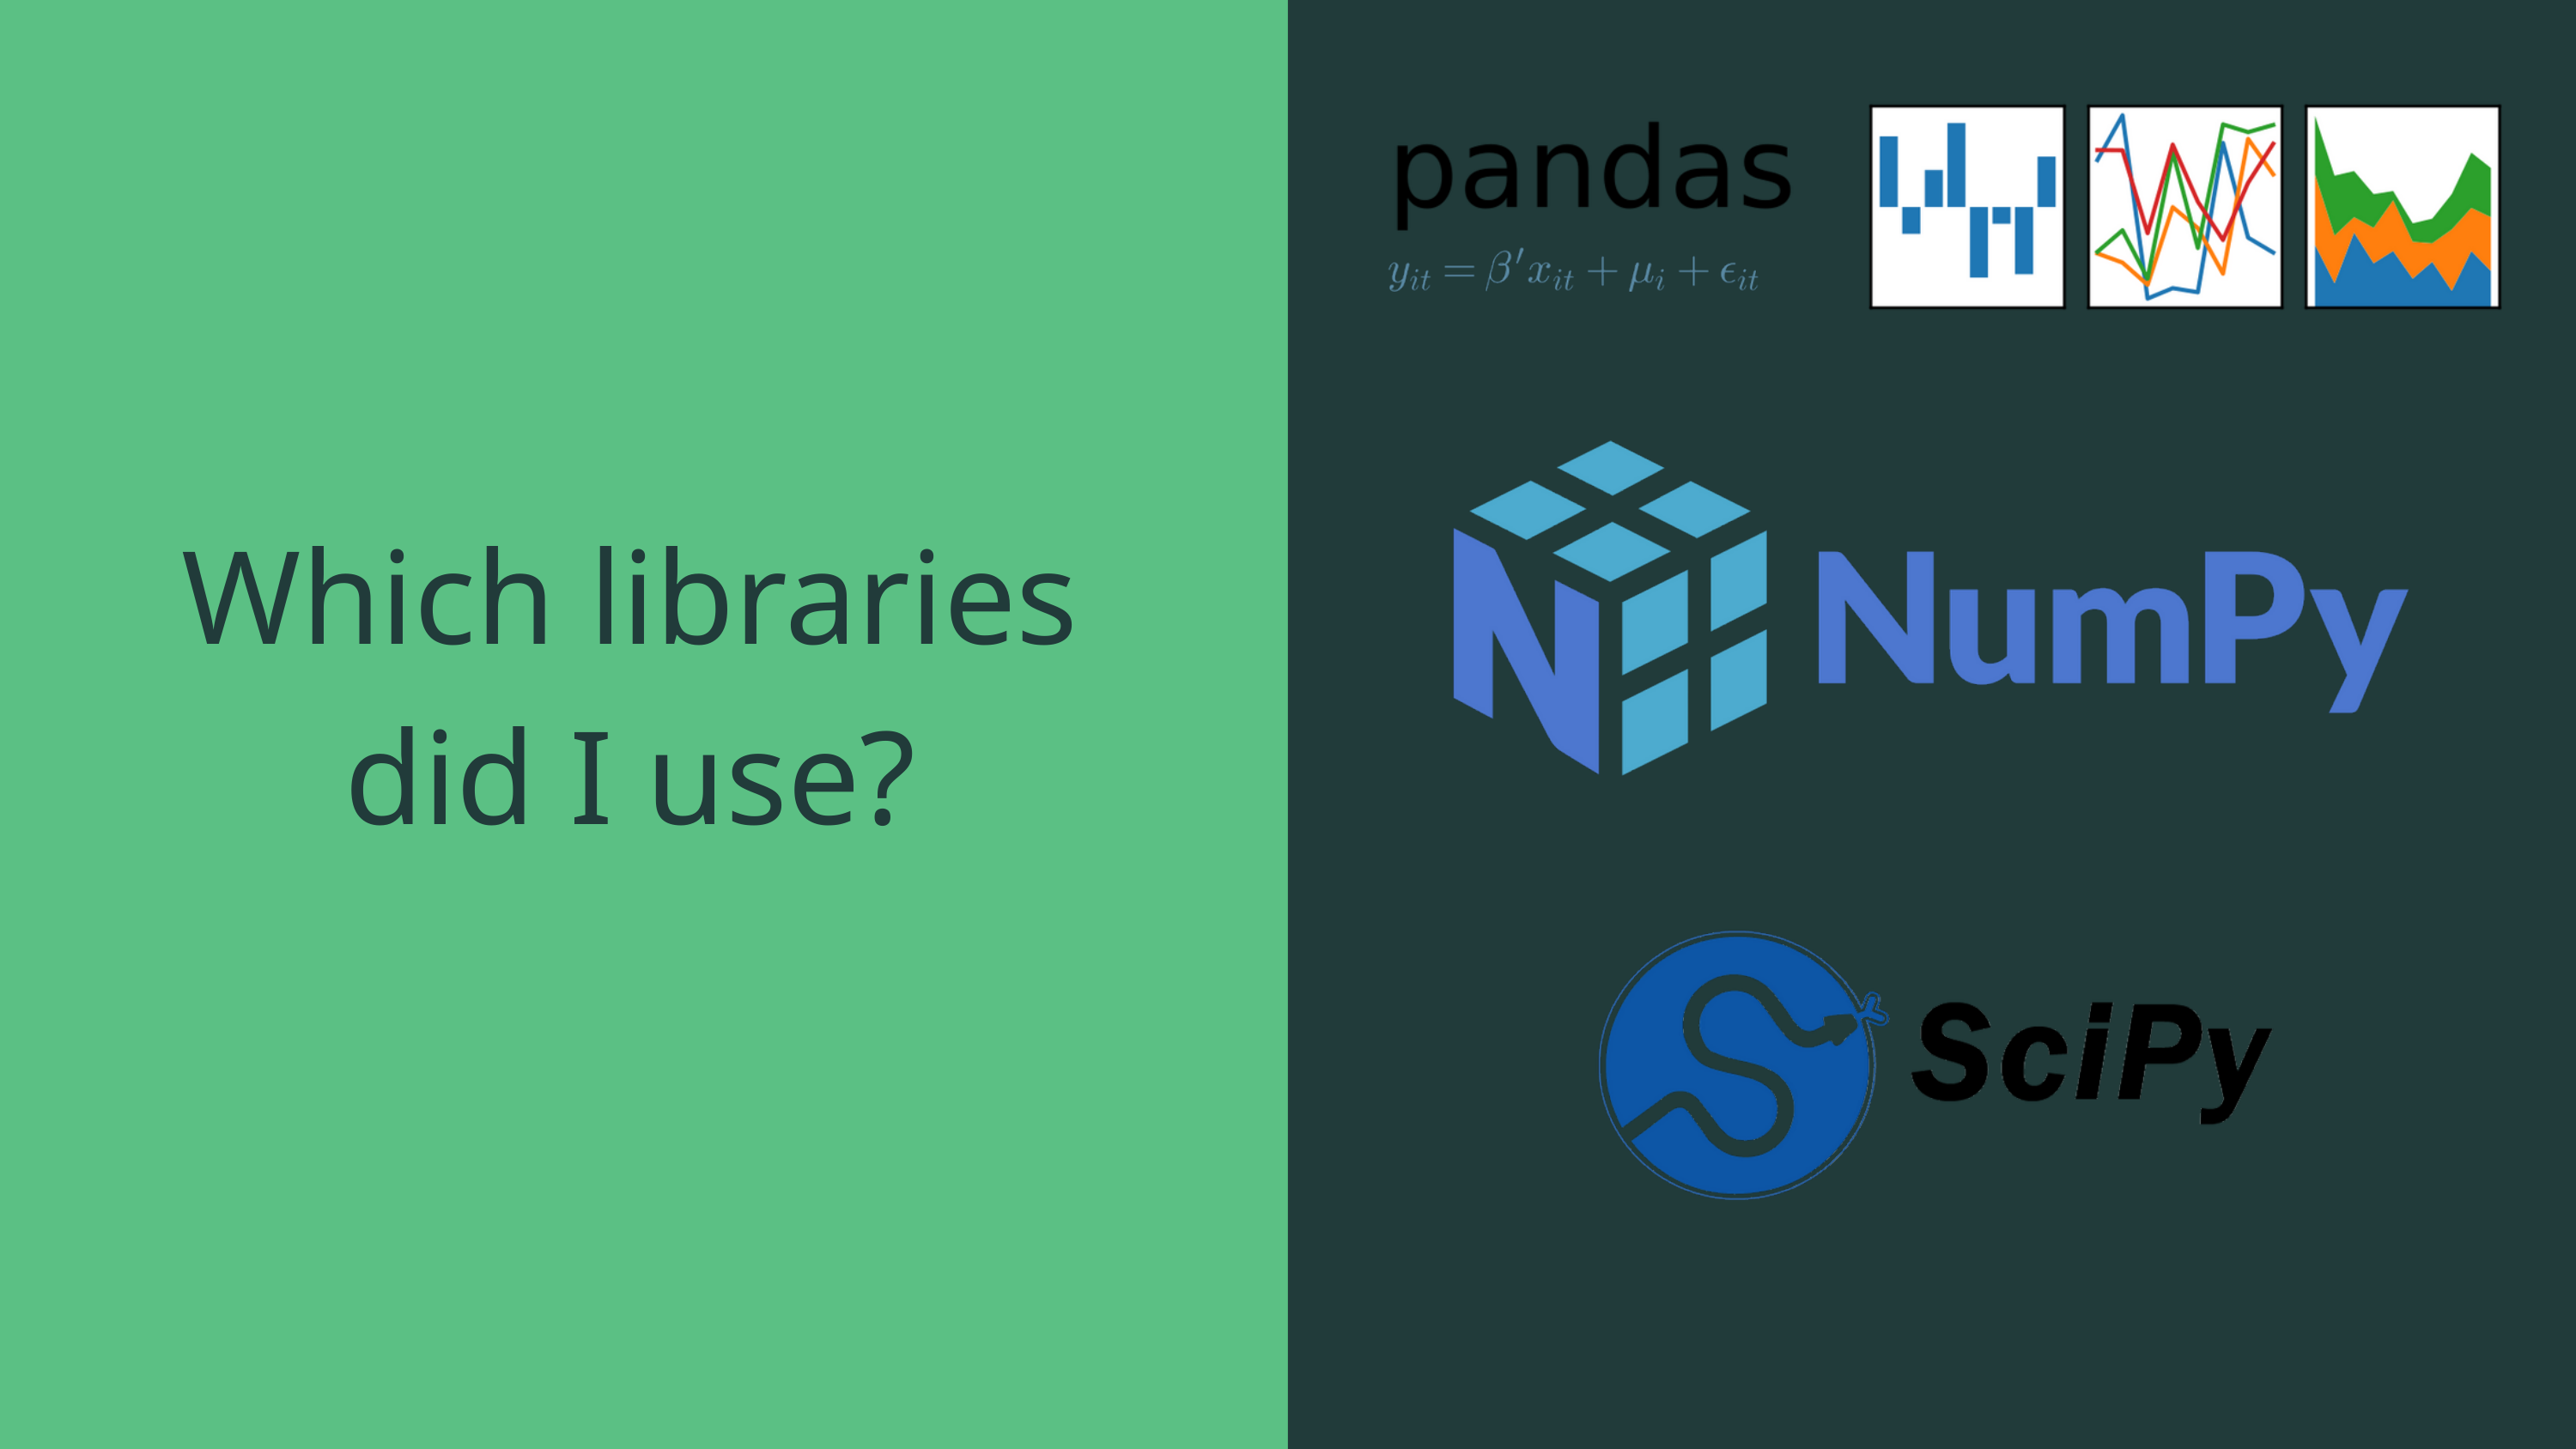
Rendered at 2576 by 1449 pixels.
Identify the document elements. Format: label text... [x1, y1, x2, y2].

text_box [1287, 0, 2576, 1449]
text_box Which libraries did I use? [144, 488, 1116, 851]
picture [1388, 364, 2476, 1449]
picture [1327, 81, 2537, 335]
